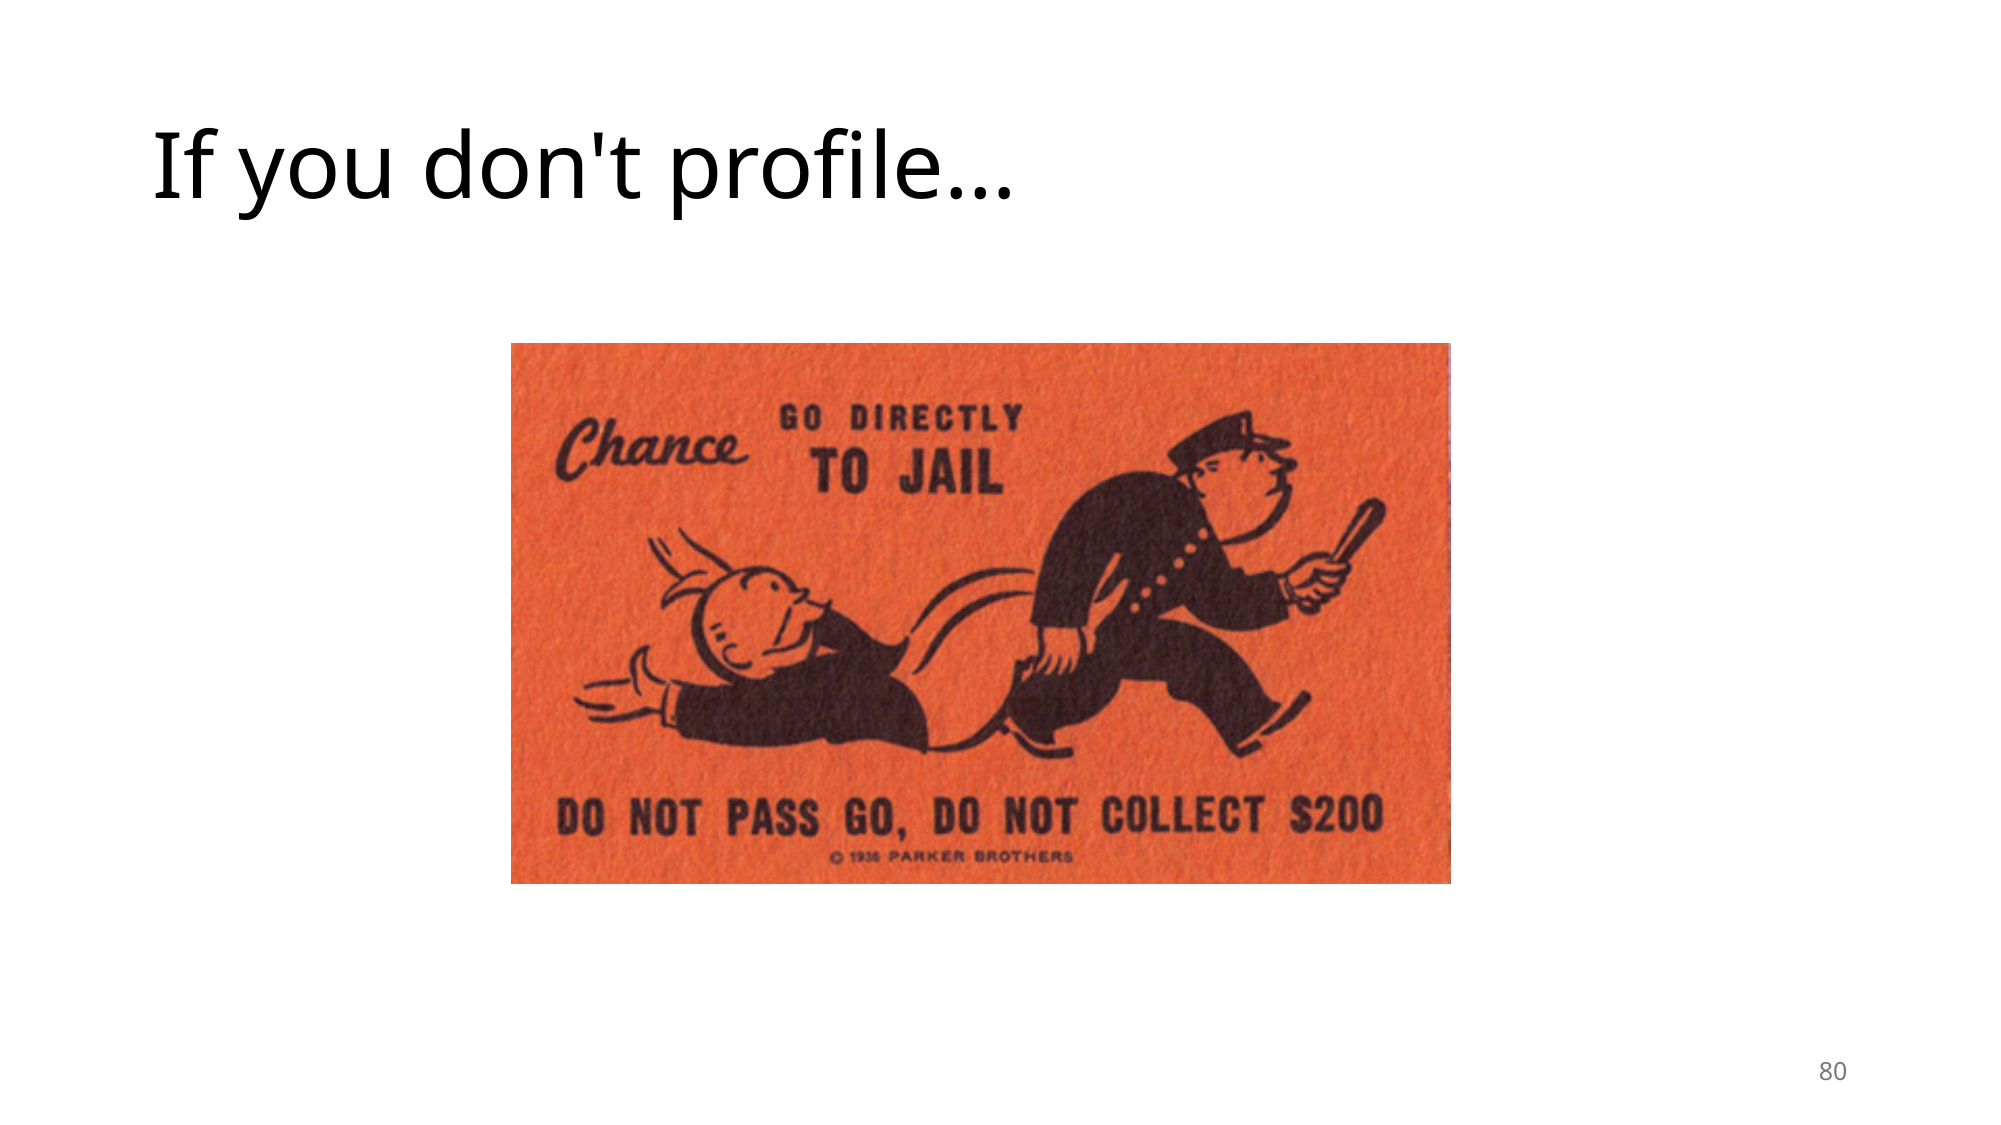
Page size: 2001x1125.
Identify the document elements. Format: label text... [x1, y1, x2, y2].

slide_number 80 [1412, 1042, 1863, 1103]
title If you don't profile… [137, 59, 1863, 278]
picture [511, 342, 1452, 885]
